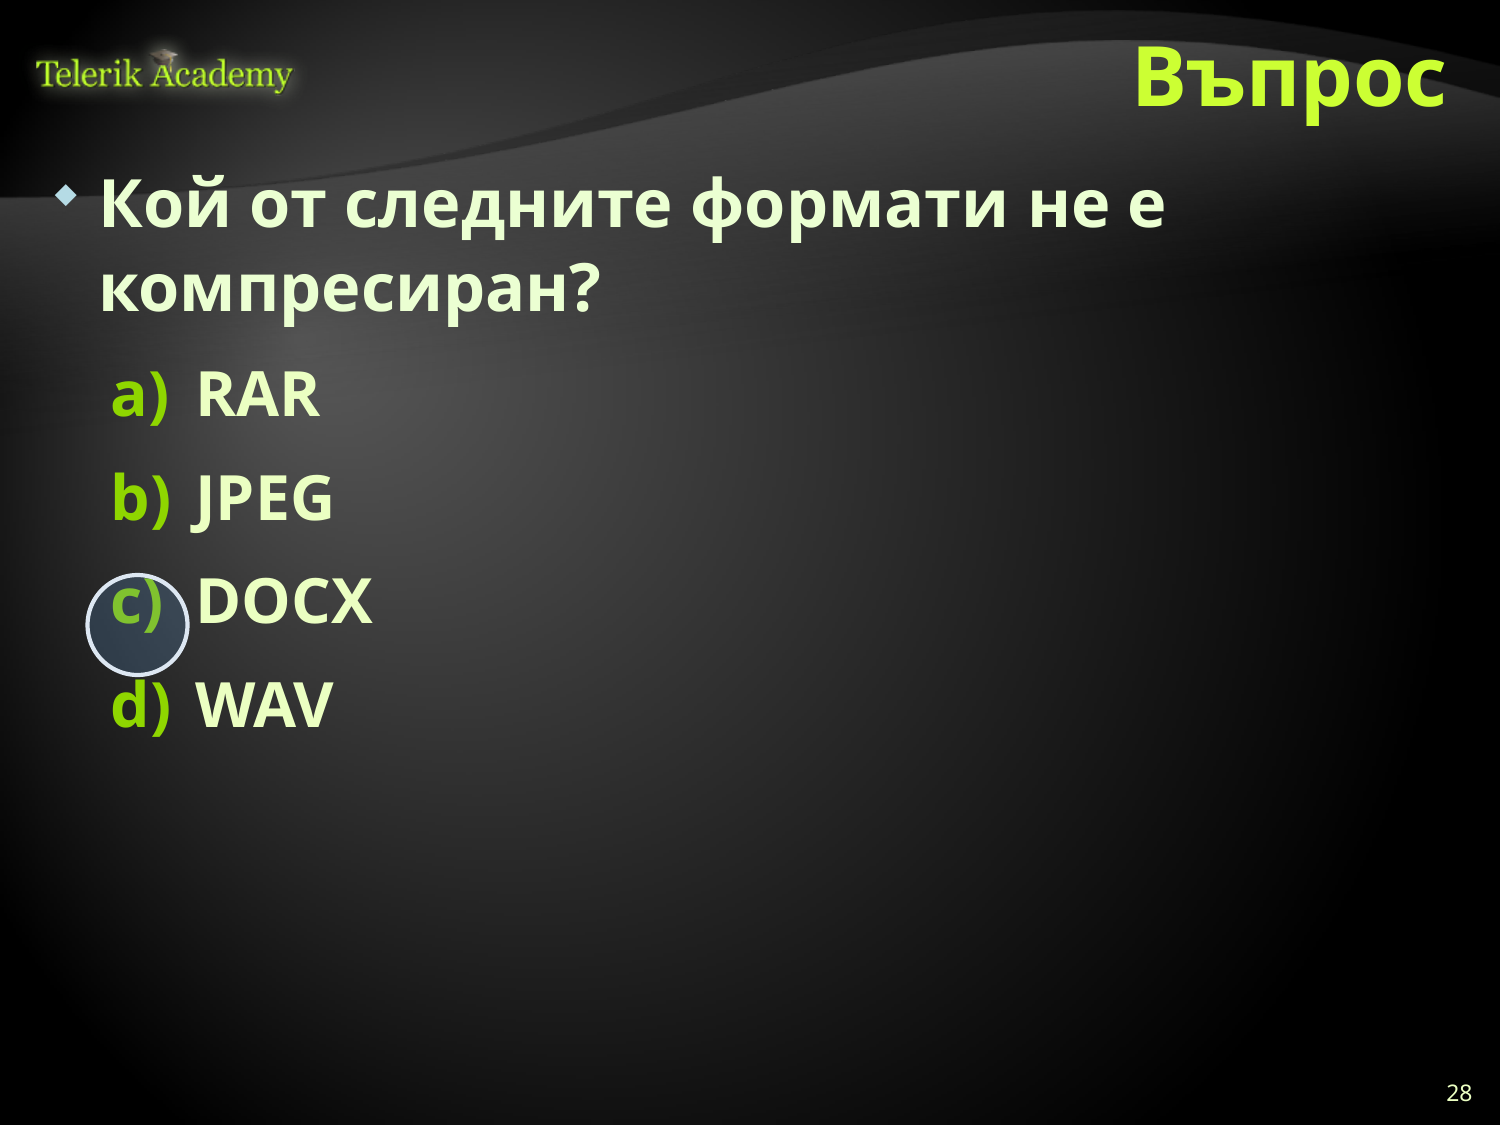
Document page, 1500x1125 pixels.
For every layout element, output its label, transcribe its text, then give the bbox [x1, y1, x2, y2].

slide_number 28 [1412, 1074, 1488, 1113]
title Въпрос [300, 12, 1463, 149]
text_box [85, 572, 190, 678]
list Кой от следните формати не е компресиран? RAR JPEG DOCX WAV [37, 149, 1463, 1075]
picture [0, 0, 1500, 1125]
